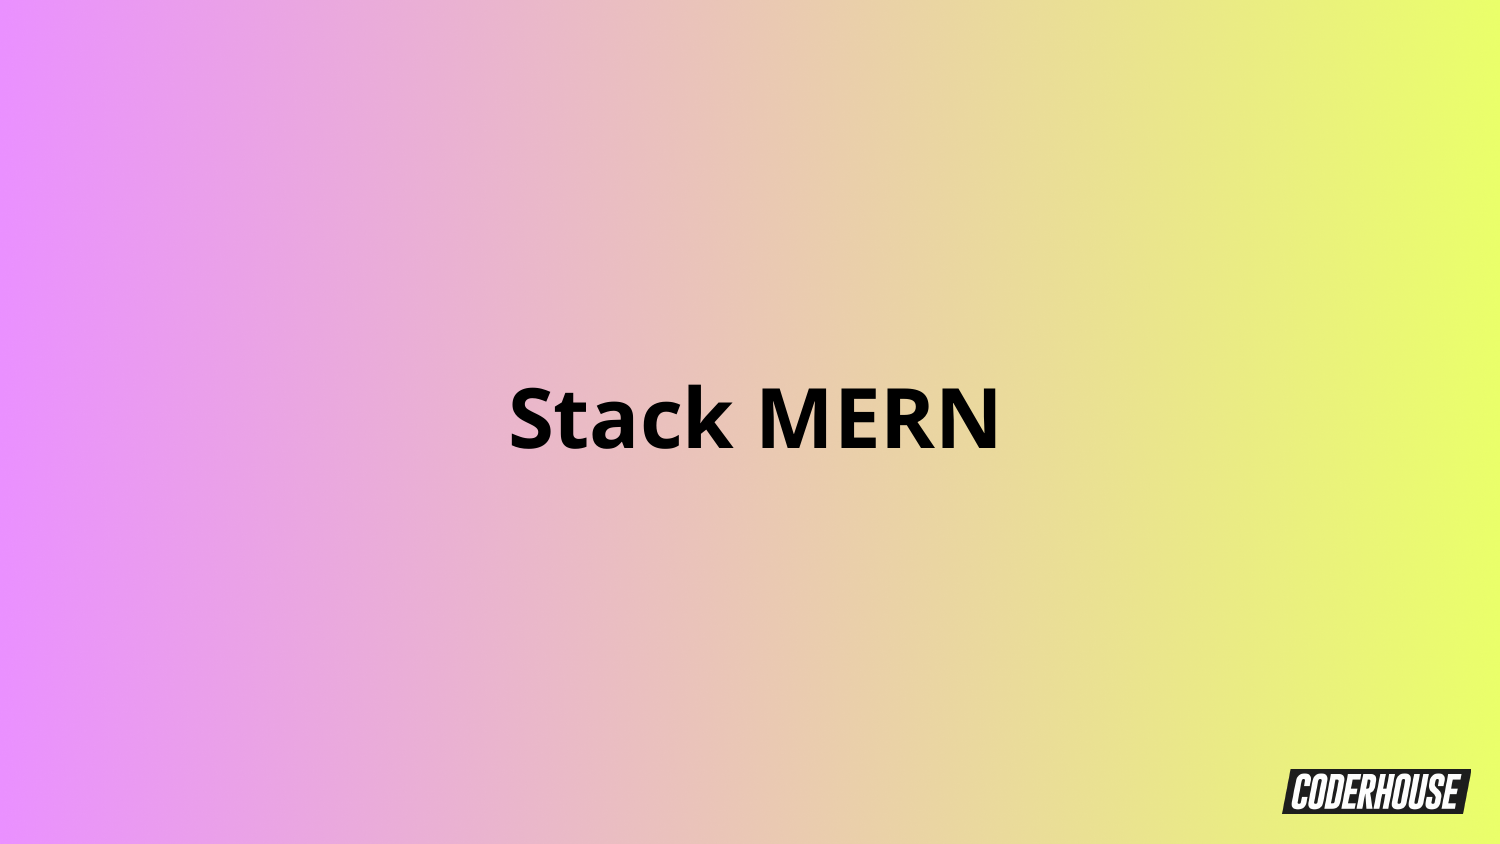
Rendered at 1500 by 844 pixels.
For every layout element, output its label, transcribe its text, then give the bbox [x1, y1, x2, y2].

text_box Stack MERN [194, 361, 1318, 482]
picture [0, 0, 1500, 844]
